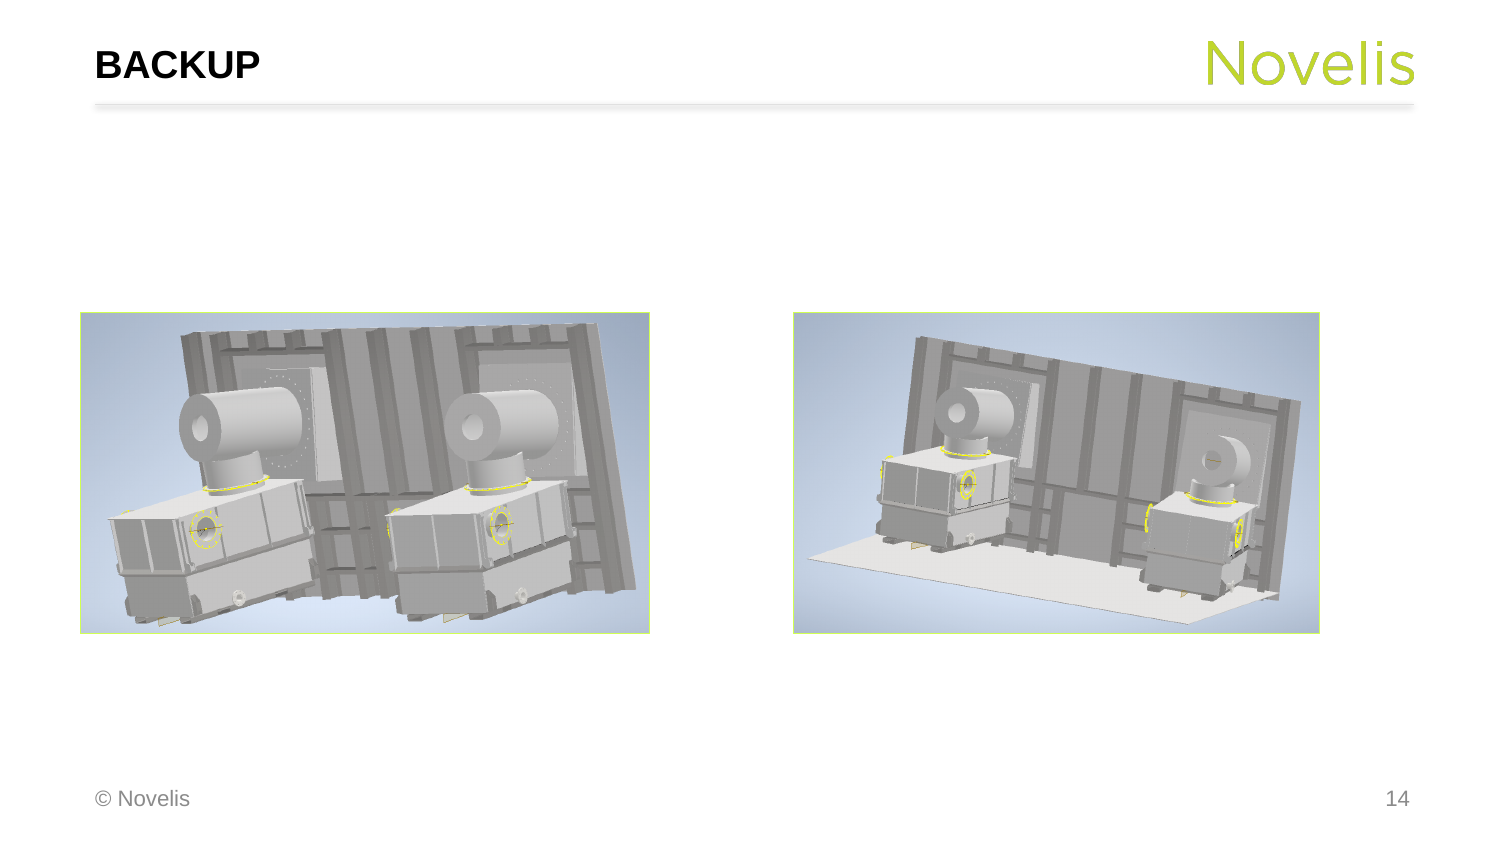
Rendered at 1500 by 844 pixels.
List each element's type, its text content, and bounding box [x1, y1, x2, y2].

title backup [94, 33, 1124, 93]
picture [80, 312, 651, 634]
slide_number 14 [1074, 774, 1425, 820]
picture [1208, 41, 1414, 85]
picture [792, 312, 1320, 634]
